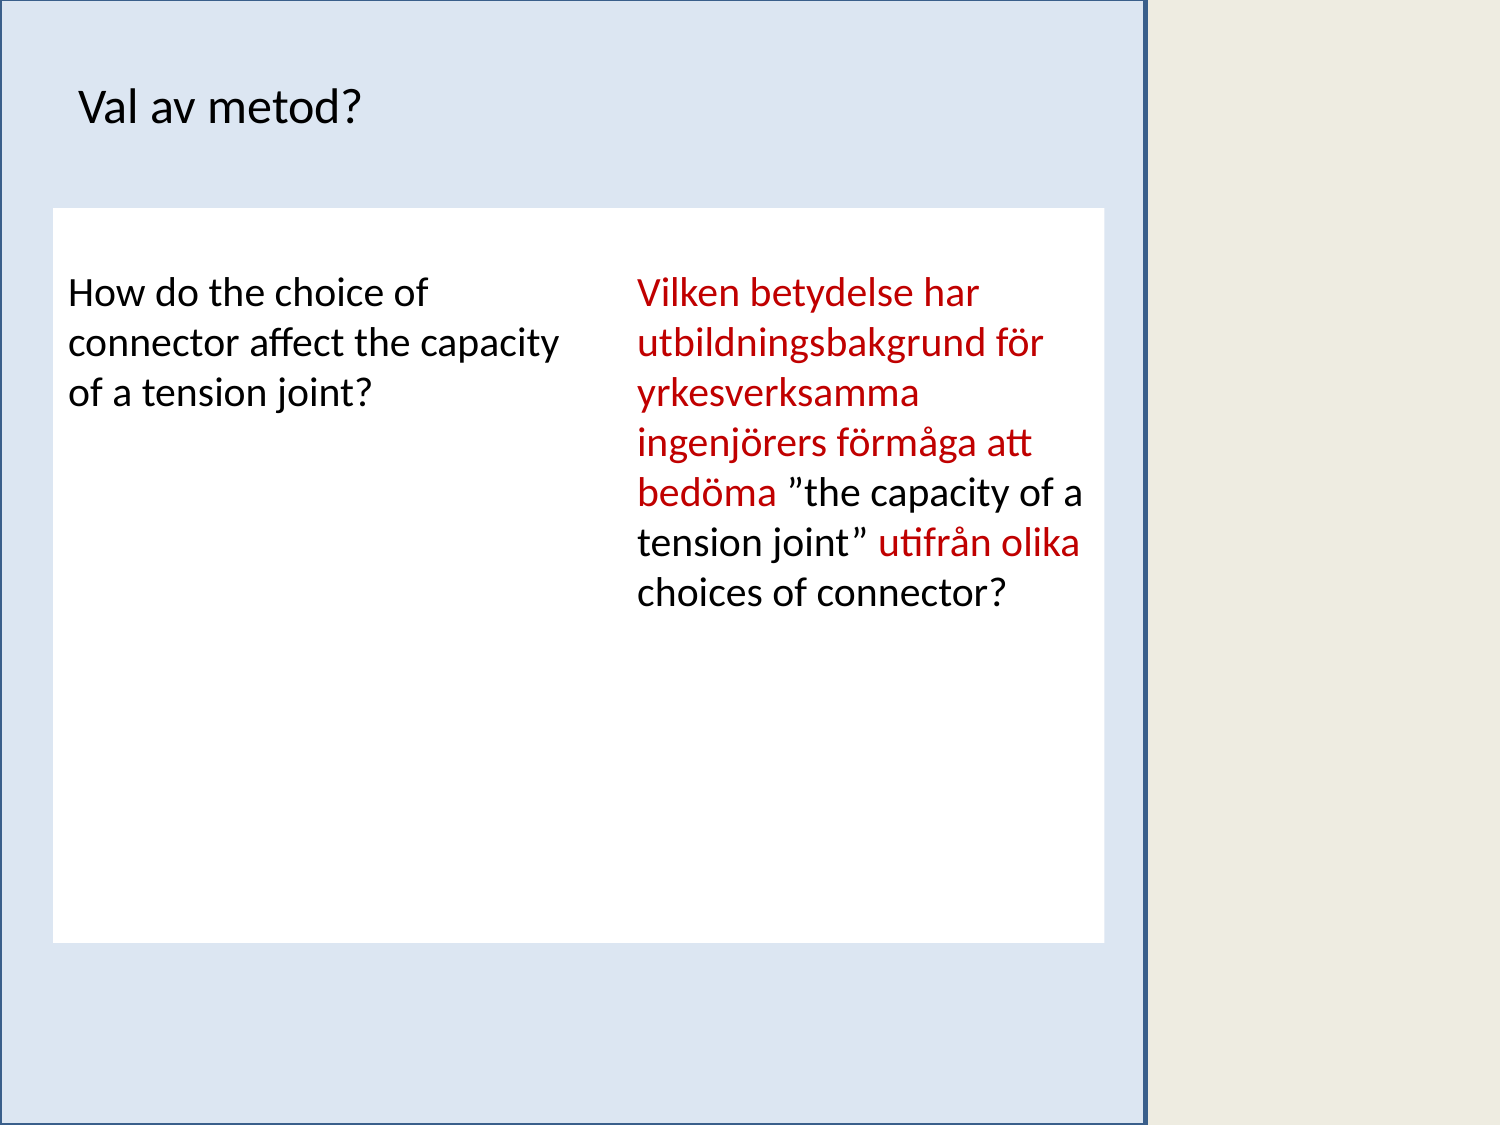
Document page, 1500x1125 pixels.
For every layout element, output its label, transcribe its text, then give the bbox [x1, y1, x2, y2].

text_box [1148, 0, 1500, 1125]
text_box How do the choice of connector affect the capacity of a tension joint? [53, 256, 585, 1000]
text_box [53, 208, 1105, 943]
text_box Val av metod? [63, 66, 1068, 142]
text_box [0, 0, 1148, 1125]
text_box Vilken betydelse har utbildningsbakgrund för yrkesverksamma ingenjörers förmåga att bedöma ”the capacity of a tension joint” utifrån olika choices of connector? [622, 256, 1105, 1000]
